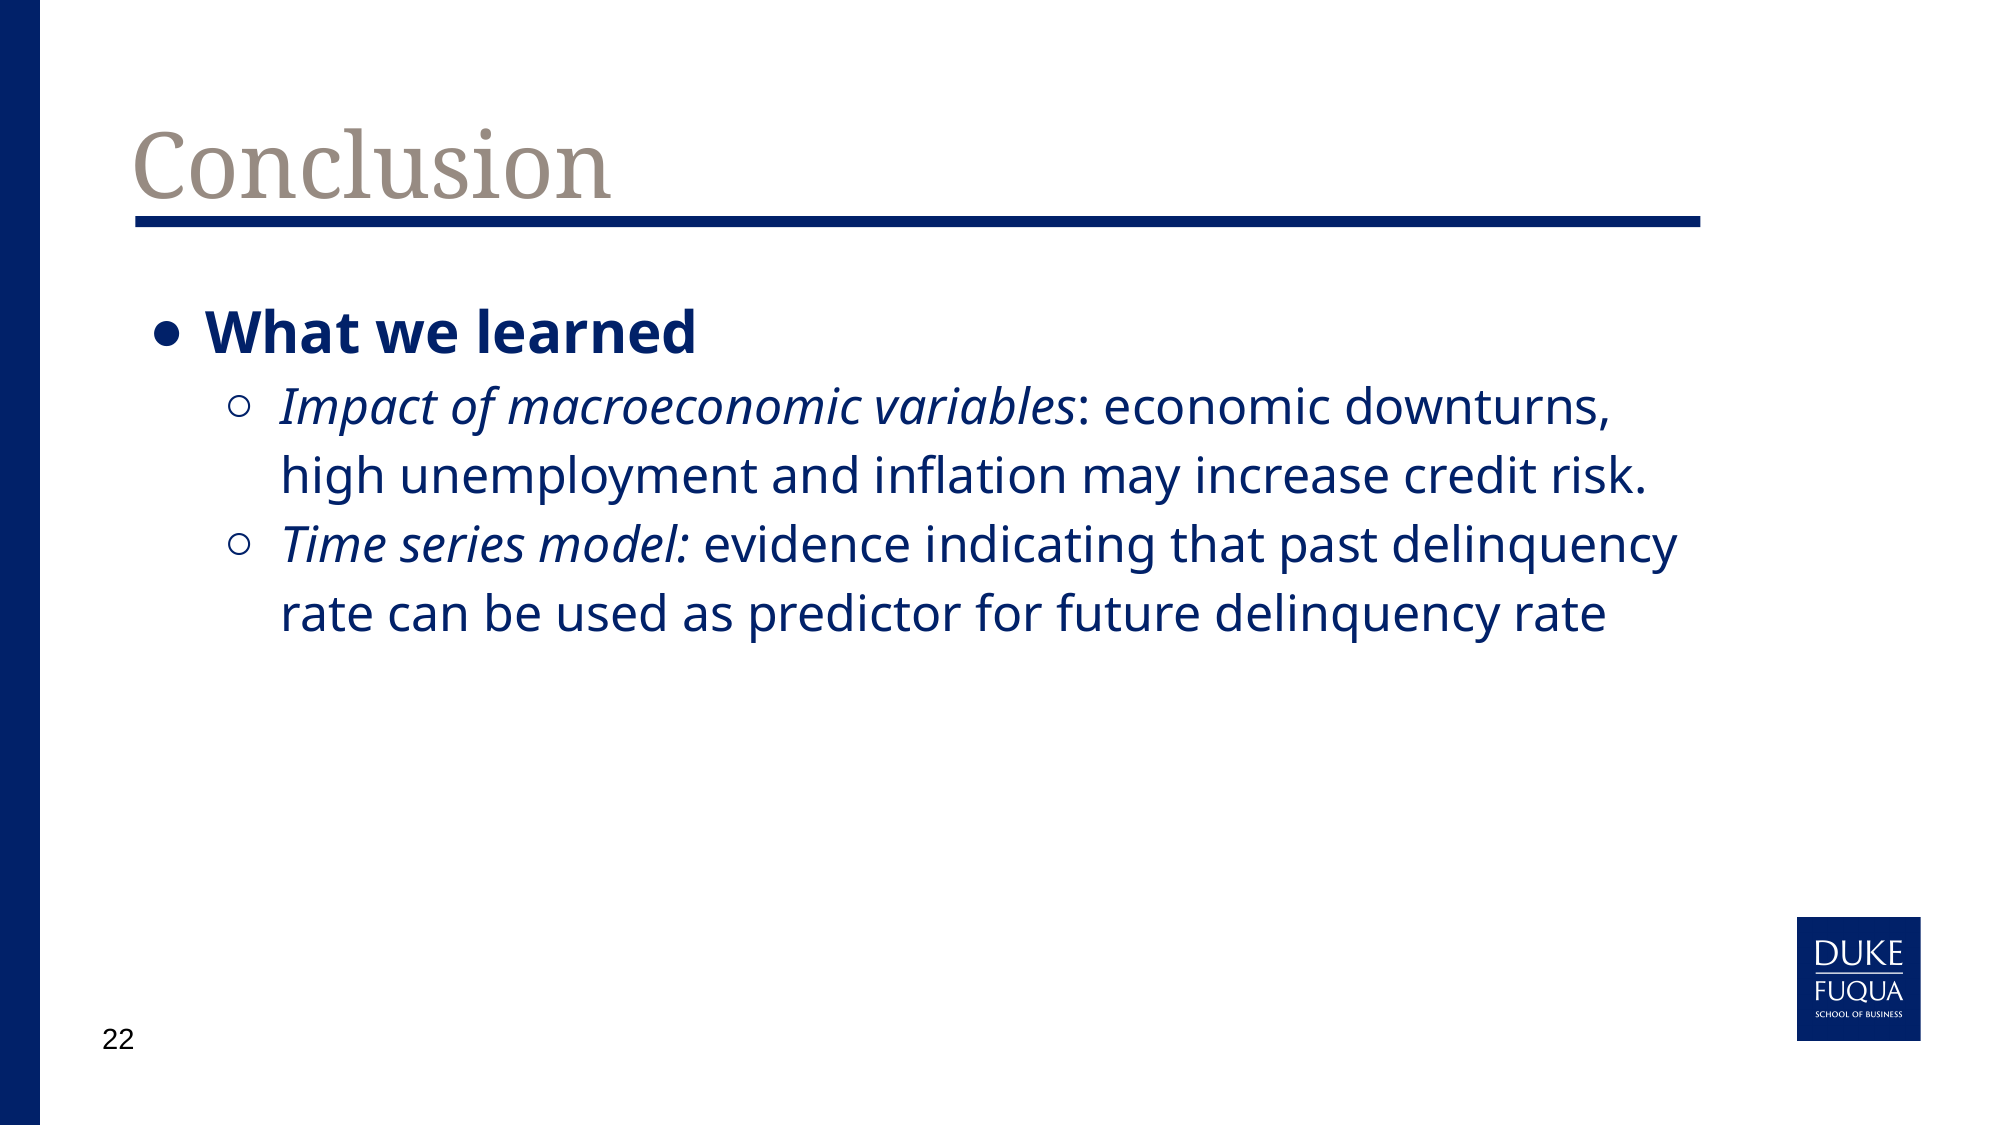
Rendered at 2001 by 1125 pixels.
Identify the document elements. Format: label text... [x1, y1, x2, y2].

list What we learned Impact of macroeconomic variables: economic downturns, high unemployment and inflation may increase credit risk. Time series model: evidence indicating that past delinquency rate can be used as predictor for future delinquency rate [115, 277, 1699, 992]
title Conclusion [115, 59, 1841, 278]
picture [1797, 917, 1921, 1041]
